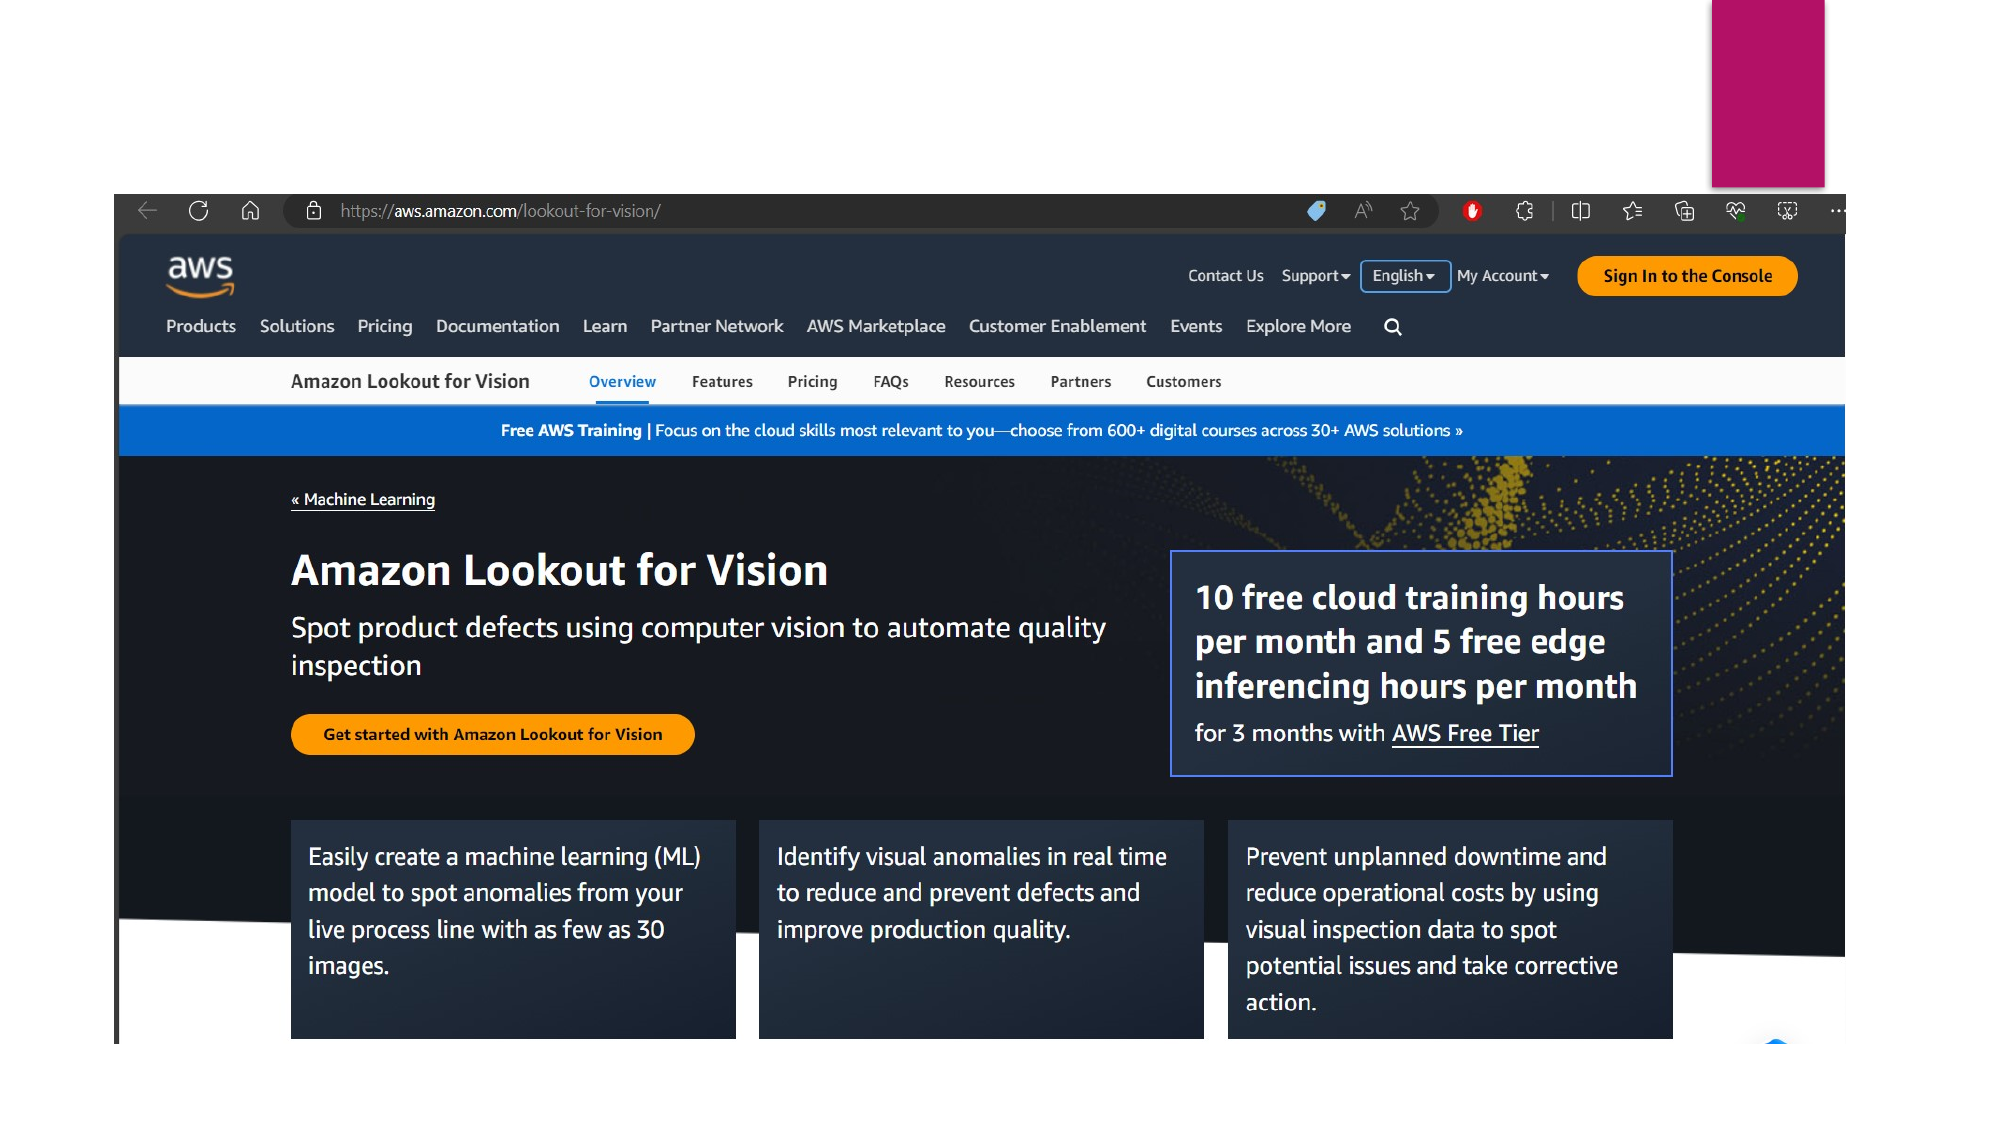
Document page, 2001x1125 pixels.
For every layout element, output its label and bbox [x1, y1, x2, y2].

picture [114, 194, 1846, 1045]
